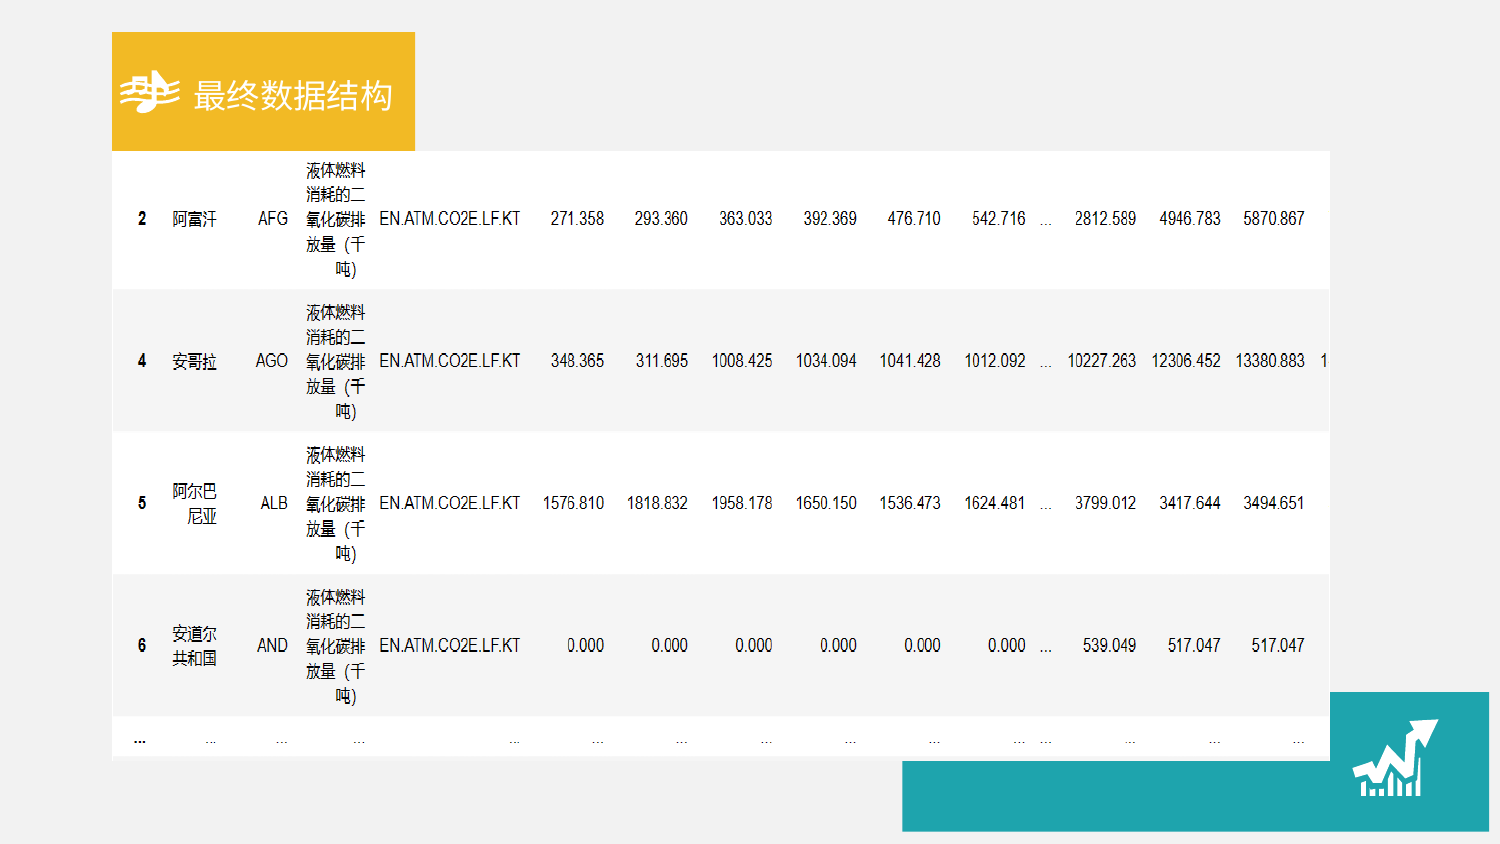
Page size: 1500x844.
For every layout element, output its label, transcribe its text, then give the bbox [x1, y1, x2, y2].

text_box [119, 70, 180, 114]
text_box [1361, 781, 1366, 796]
text_box [1415, 757, 1421, 796]
text_box [1369, 787, 1376, 796]
picture [111, 151, 1330, 761]
text_box [1406, 781, 1412, 796]
text_box [1379, 787, 1384, 796]
text_box [900, 690, 1491, 834]
text_box 最终数据结构 [183, 70, 439, 121]
text_box [110, 30, 417, 150]
text_box [1397, 777, 1403, 796]
text_box [1387, 771, 1394, 796]
text_box [1352, 719, 1439, 783]
